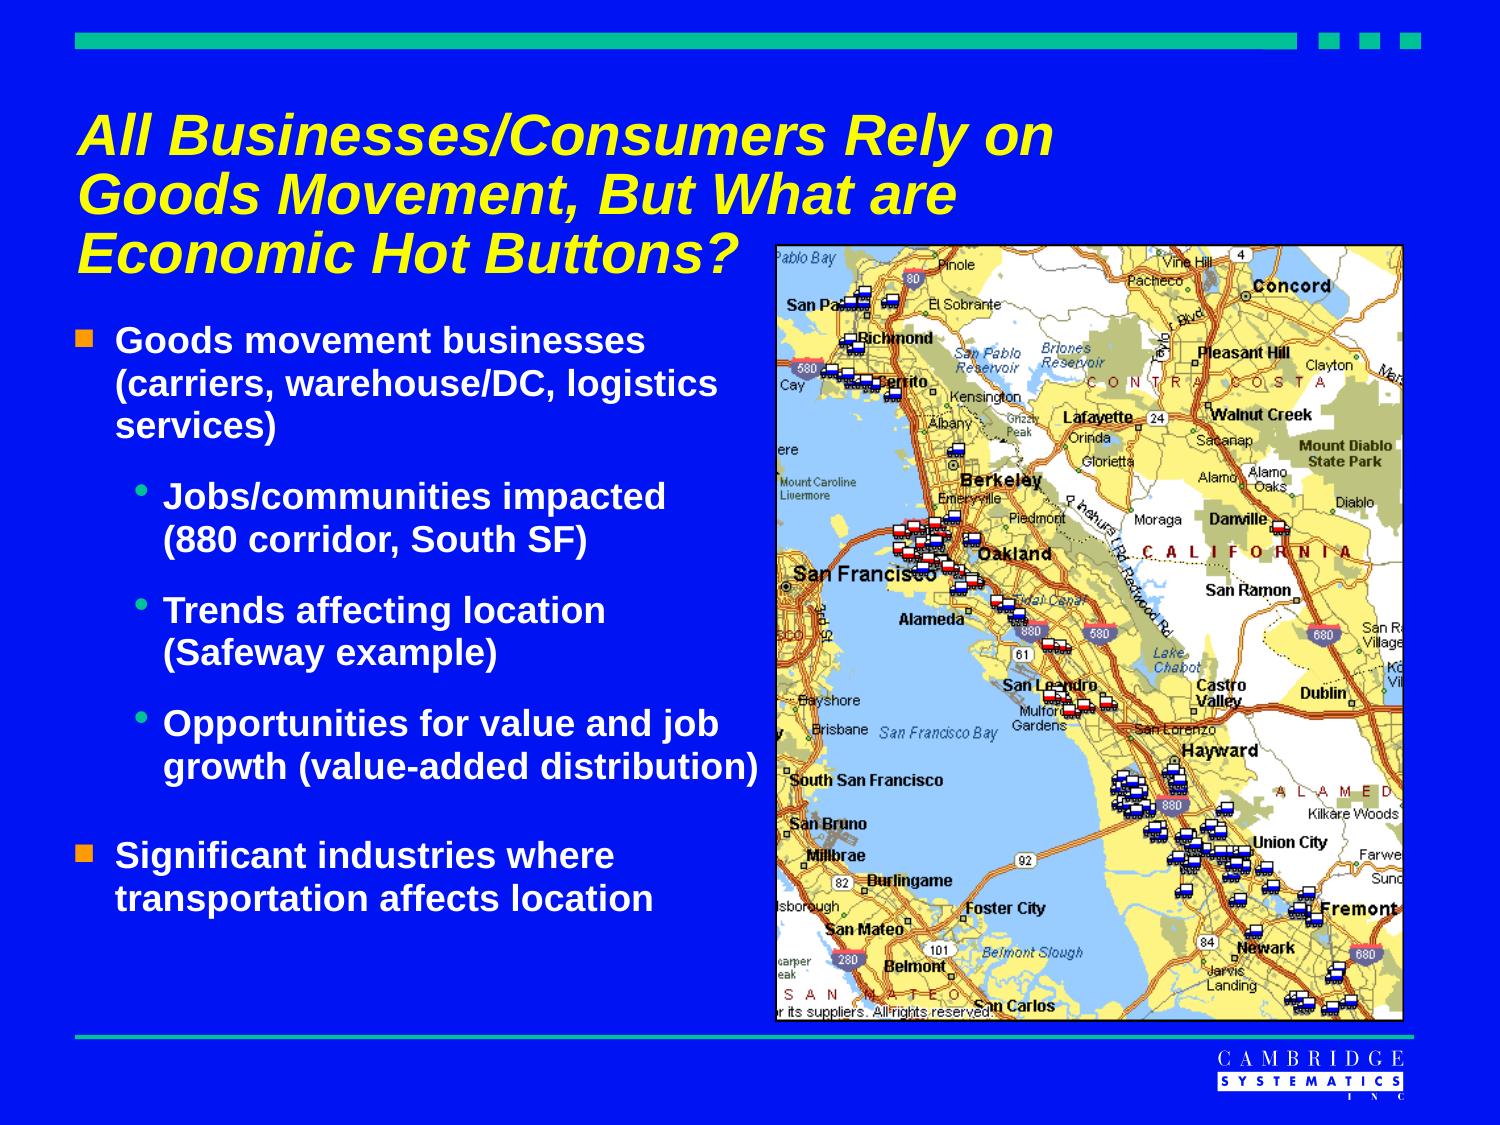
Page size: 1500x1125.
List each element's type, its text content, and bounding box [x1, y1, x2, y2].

title All Businesses/Consumers Rely on Goods Movement, But What are Economic Hot Buttons? [62, 99, 1158, 177]
list Goods movement businesses (carriers, warehouse/DC, logistics services) Jobs/communities impacted (880 corridor, South SF) Trends affecting location (Safeway example) Opportunities for value and job growth (value-added distribution) Significant industries where transportation affects location [62, 311, 775, 987]
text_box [776, 245, 1403, 1021]
